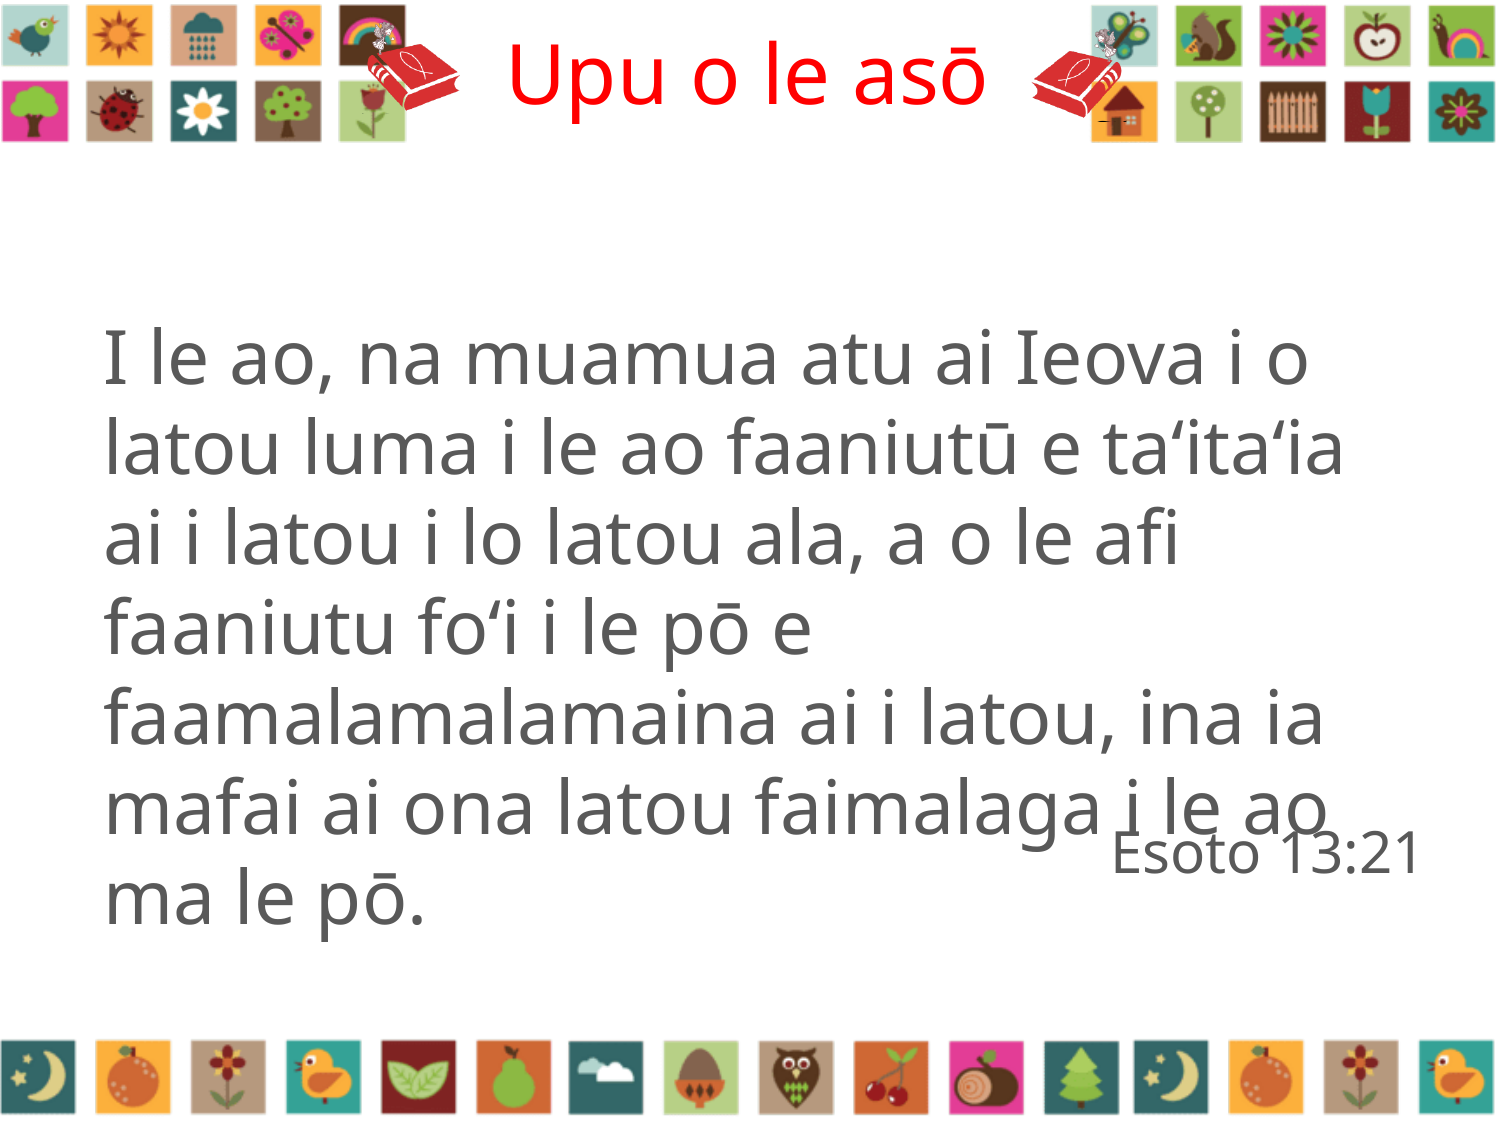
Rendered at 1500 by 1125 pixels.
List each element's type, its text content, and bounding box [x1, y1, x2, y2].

text_box Esoto 13:21 [808, 807, 1441, 893]
picture [999, 3, 1500, 150]
text_box Upu o le asō [425, 13, 1000, 129]
text_box I le ao, na muamua atu ai Ieova i o latou luma i le ao faaniutū e taʻitaʻia ai i latou i lo latou ala, a o le afi faaniutu foʻi i le pō e faamalamalamaina ai i latou, ina ia mafai ai ona latou faimalaga i le ao ma le pō. [88, 302, 1436, 948]
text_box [0, 1028, 1500, 1118]
picture [0, 3, 492, 150]
